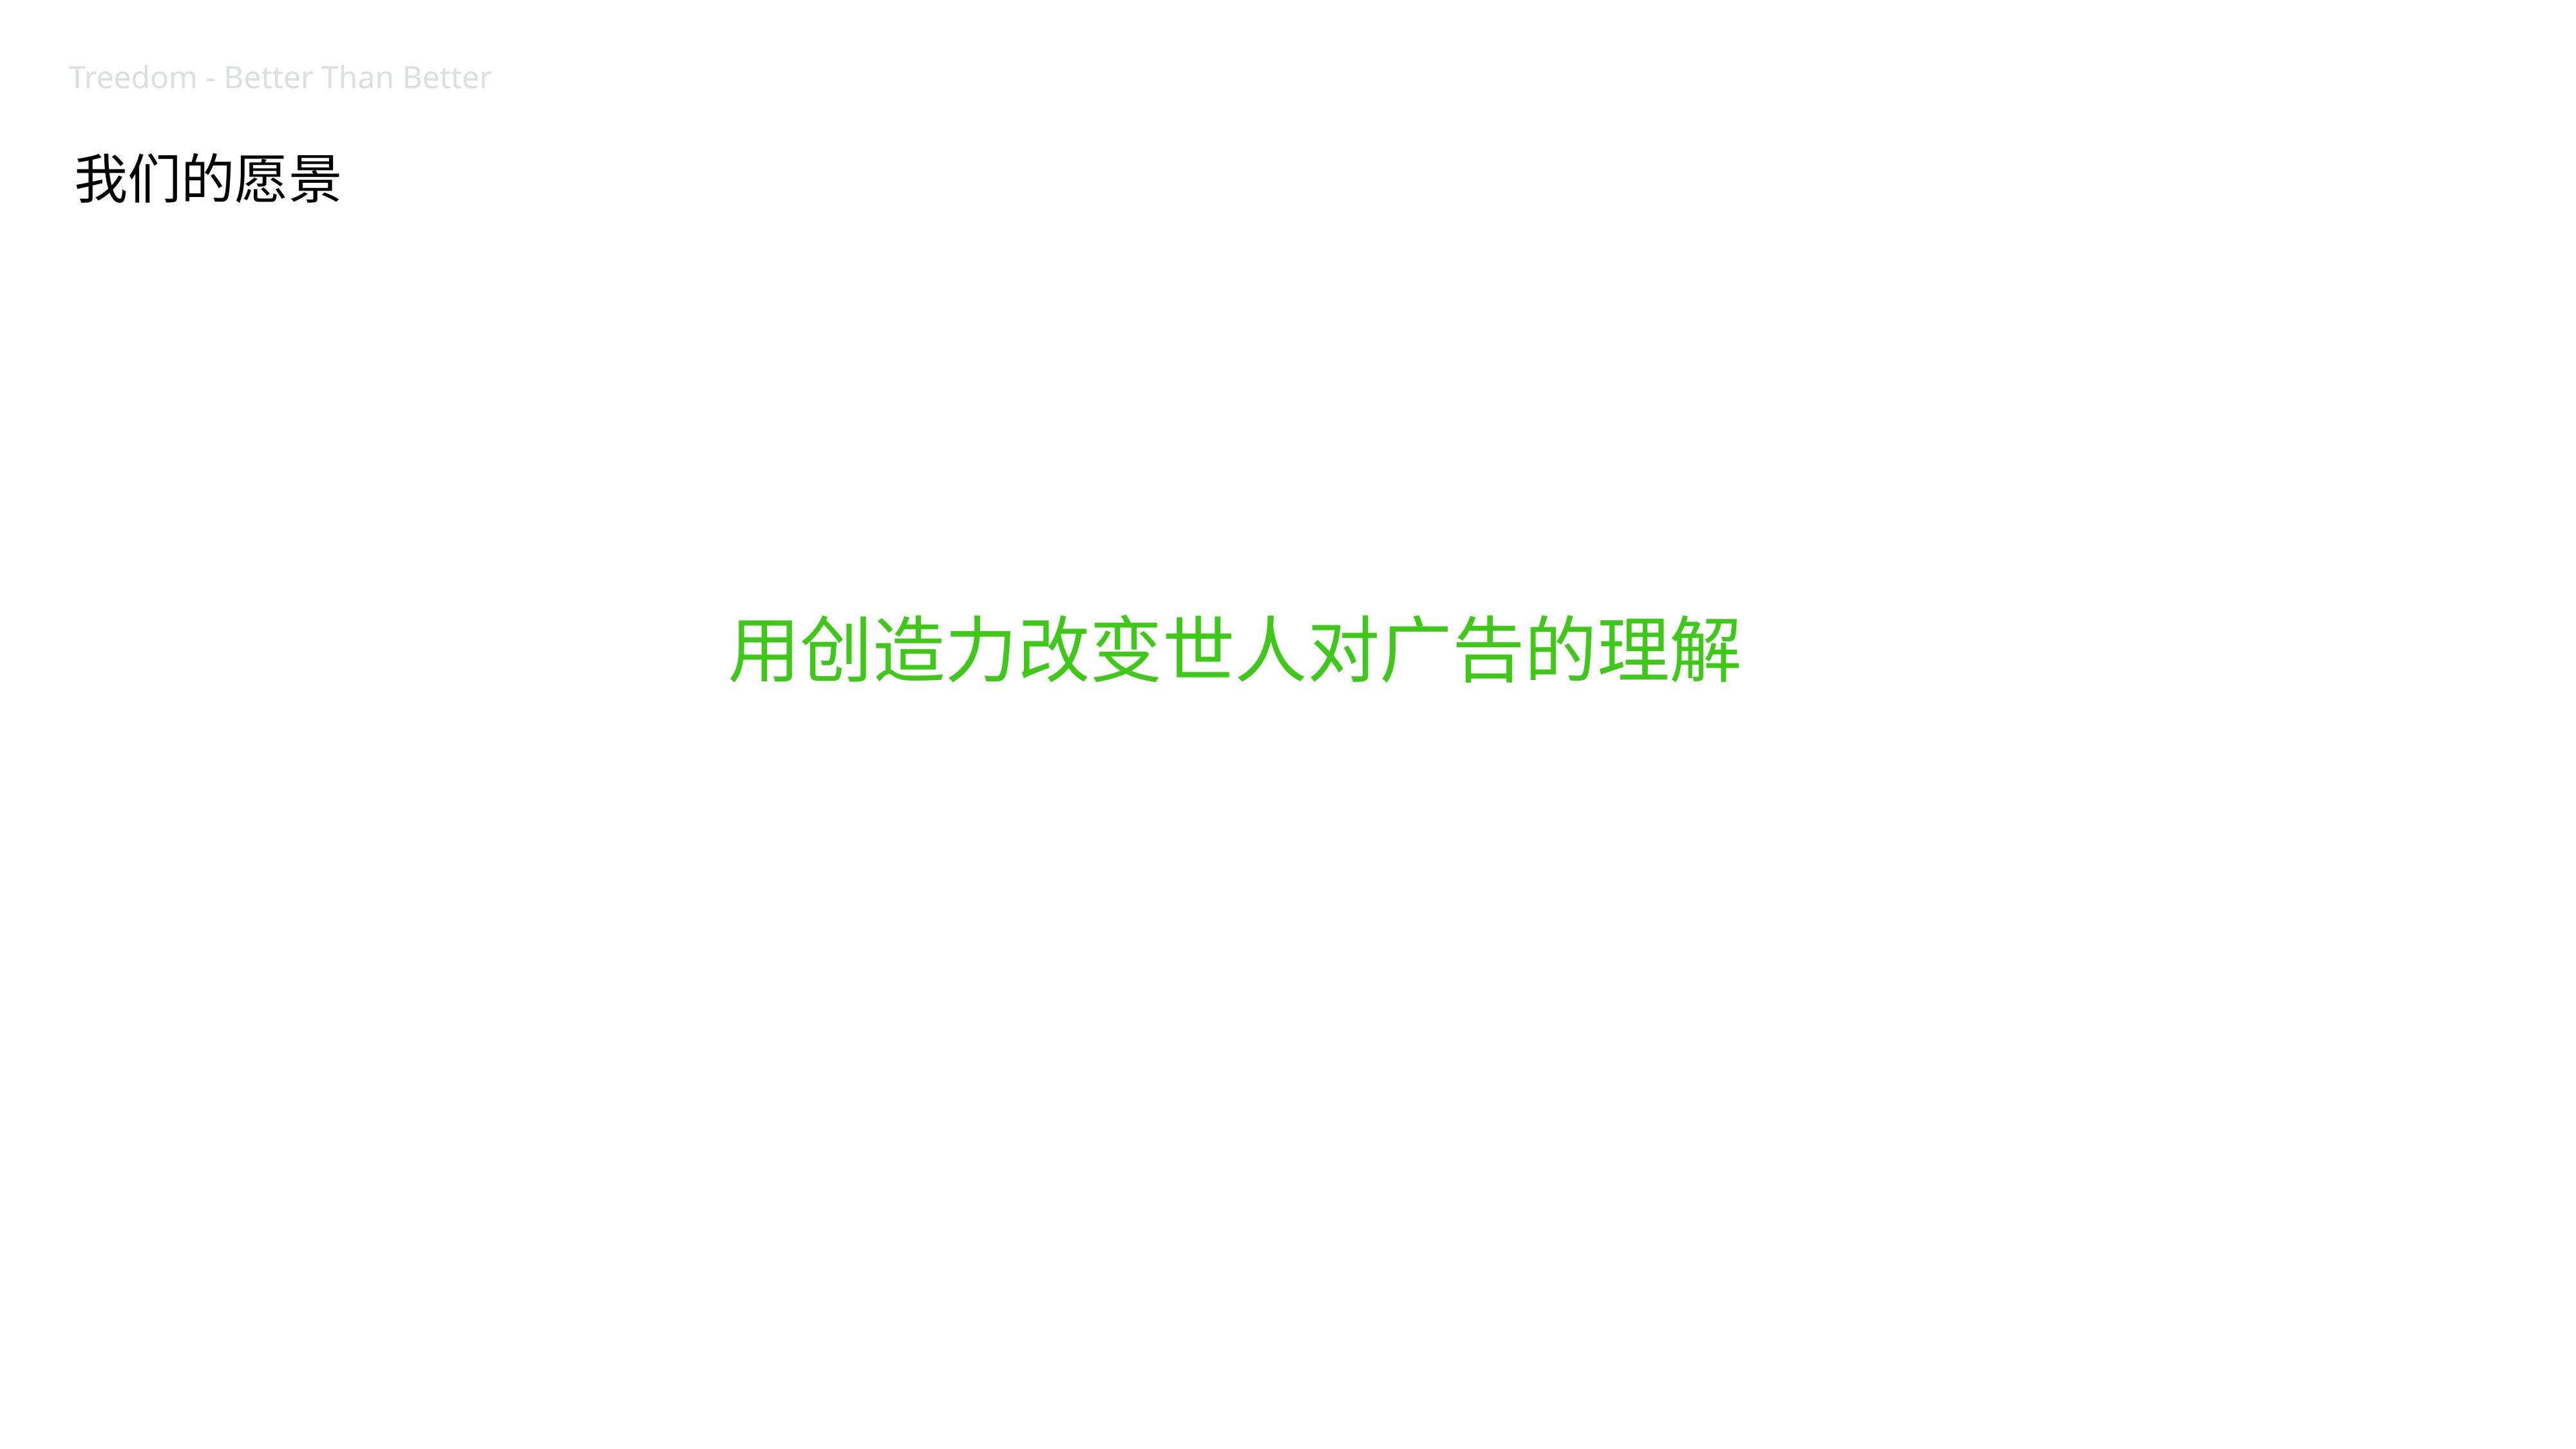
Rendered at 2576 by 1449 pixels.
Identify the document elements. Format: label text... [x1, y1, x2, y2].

text_box Treedom - Better Than Better [66, 55, 496, 98]
text_box 用创造力改变世人对广告的理解 [724, 557, 1775, 694]
text_box 我们的愿景 [64, 108, 451, 214]
